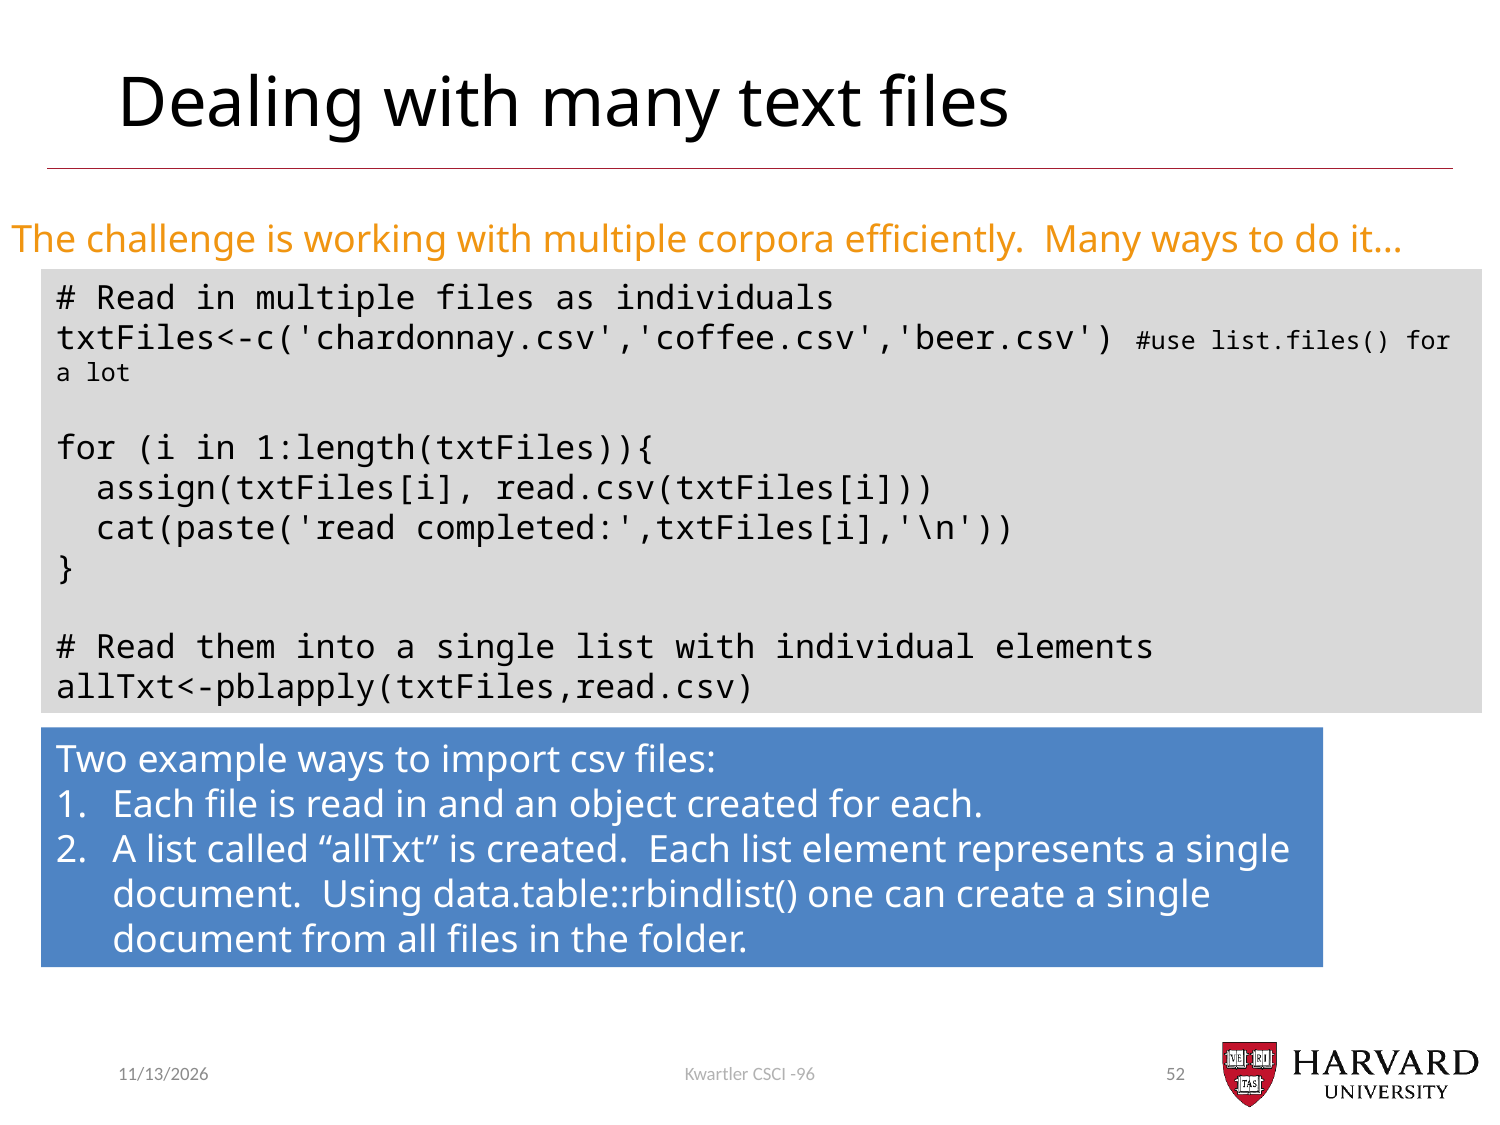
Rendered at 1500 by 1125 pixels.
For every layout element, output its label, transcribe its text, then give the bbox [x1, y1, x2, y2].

text_box The challenge is working with multiple corpora efficiently. Many ways to do it… [0, 207, 1420, 268]
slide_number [103, 1042, 441, 1103]
slide_number 52 [1059, 1042, 1200, 1103]
text_box Two example ways to import csv files: Each file is read in and an object created for each. A list called “allTxt” is created. Each list element represents a single document. Using data.table::rbindlist() one can create a single document from all files in the folder. [41, 727, 1324, 968]
footer Kwartler CSCI -96 [496, 1042, 1004, 1103]
picture [1200, 1024, 1500, 1125]
text_box # Read in multiple files as individuals txtFiles<-c('chardonnay.csv','coffee.csv','beer.csv') #use list.files() for a lot for (i in 1:length(txtFiles)){ assign(txtFiles[i], read.csv(txtFiles[i])) cat(paste('read completed:',txtFiles[i],'\n')) } # Read them into a single list with individual elements allTxt<-pblapply(txtFiles,read.csv) [41, 269, 1482, 713]
title Dealing with many text files [103, 59, 1397, 157]
